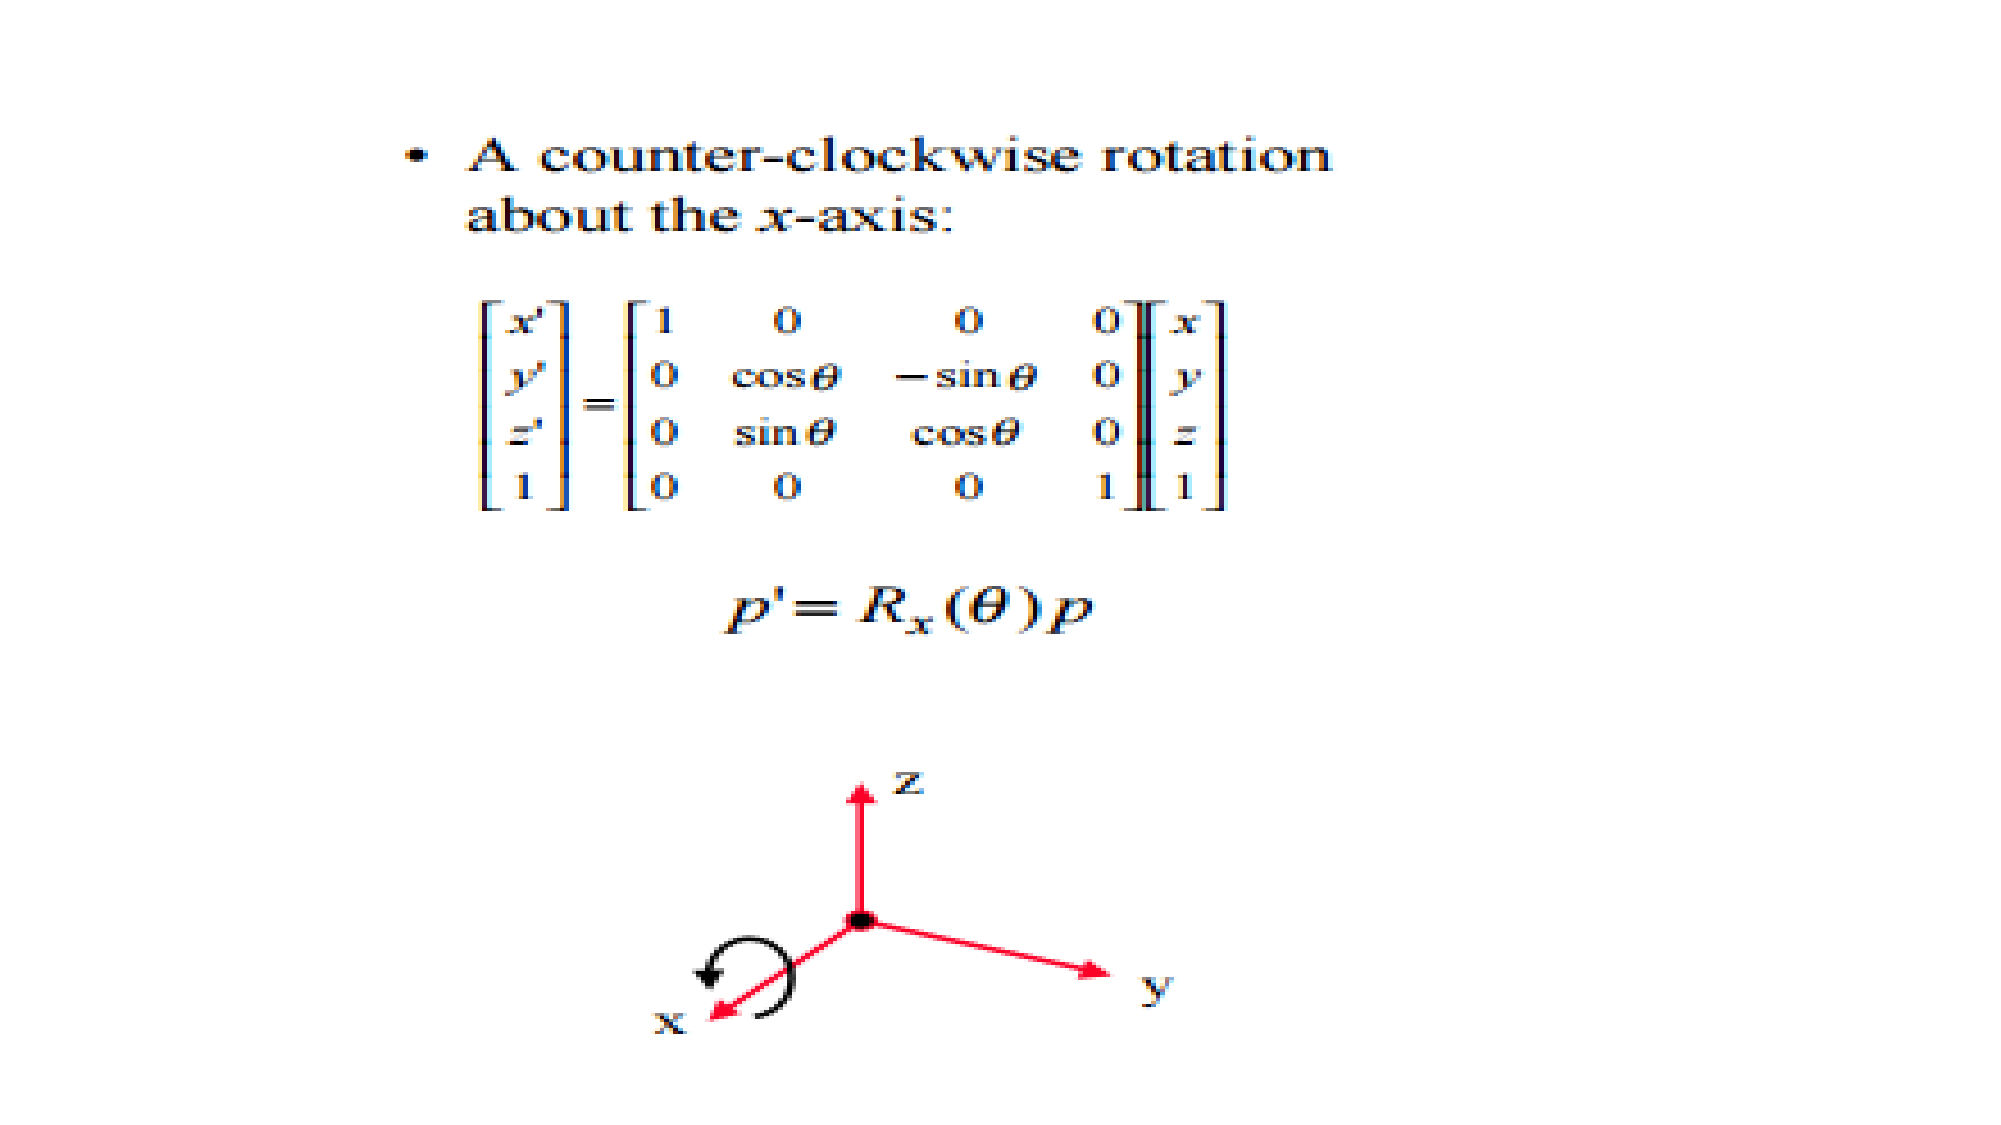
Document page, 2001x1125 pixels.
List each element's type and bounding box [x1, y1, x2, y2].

picture [342, 102, 1488, 1125]
